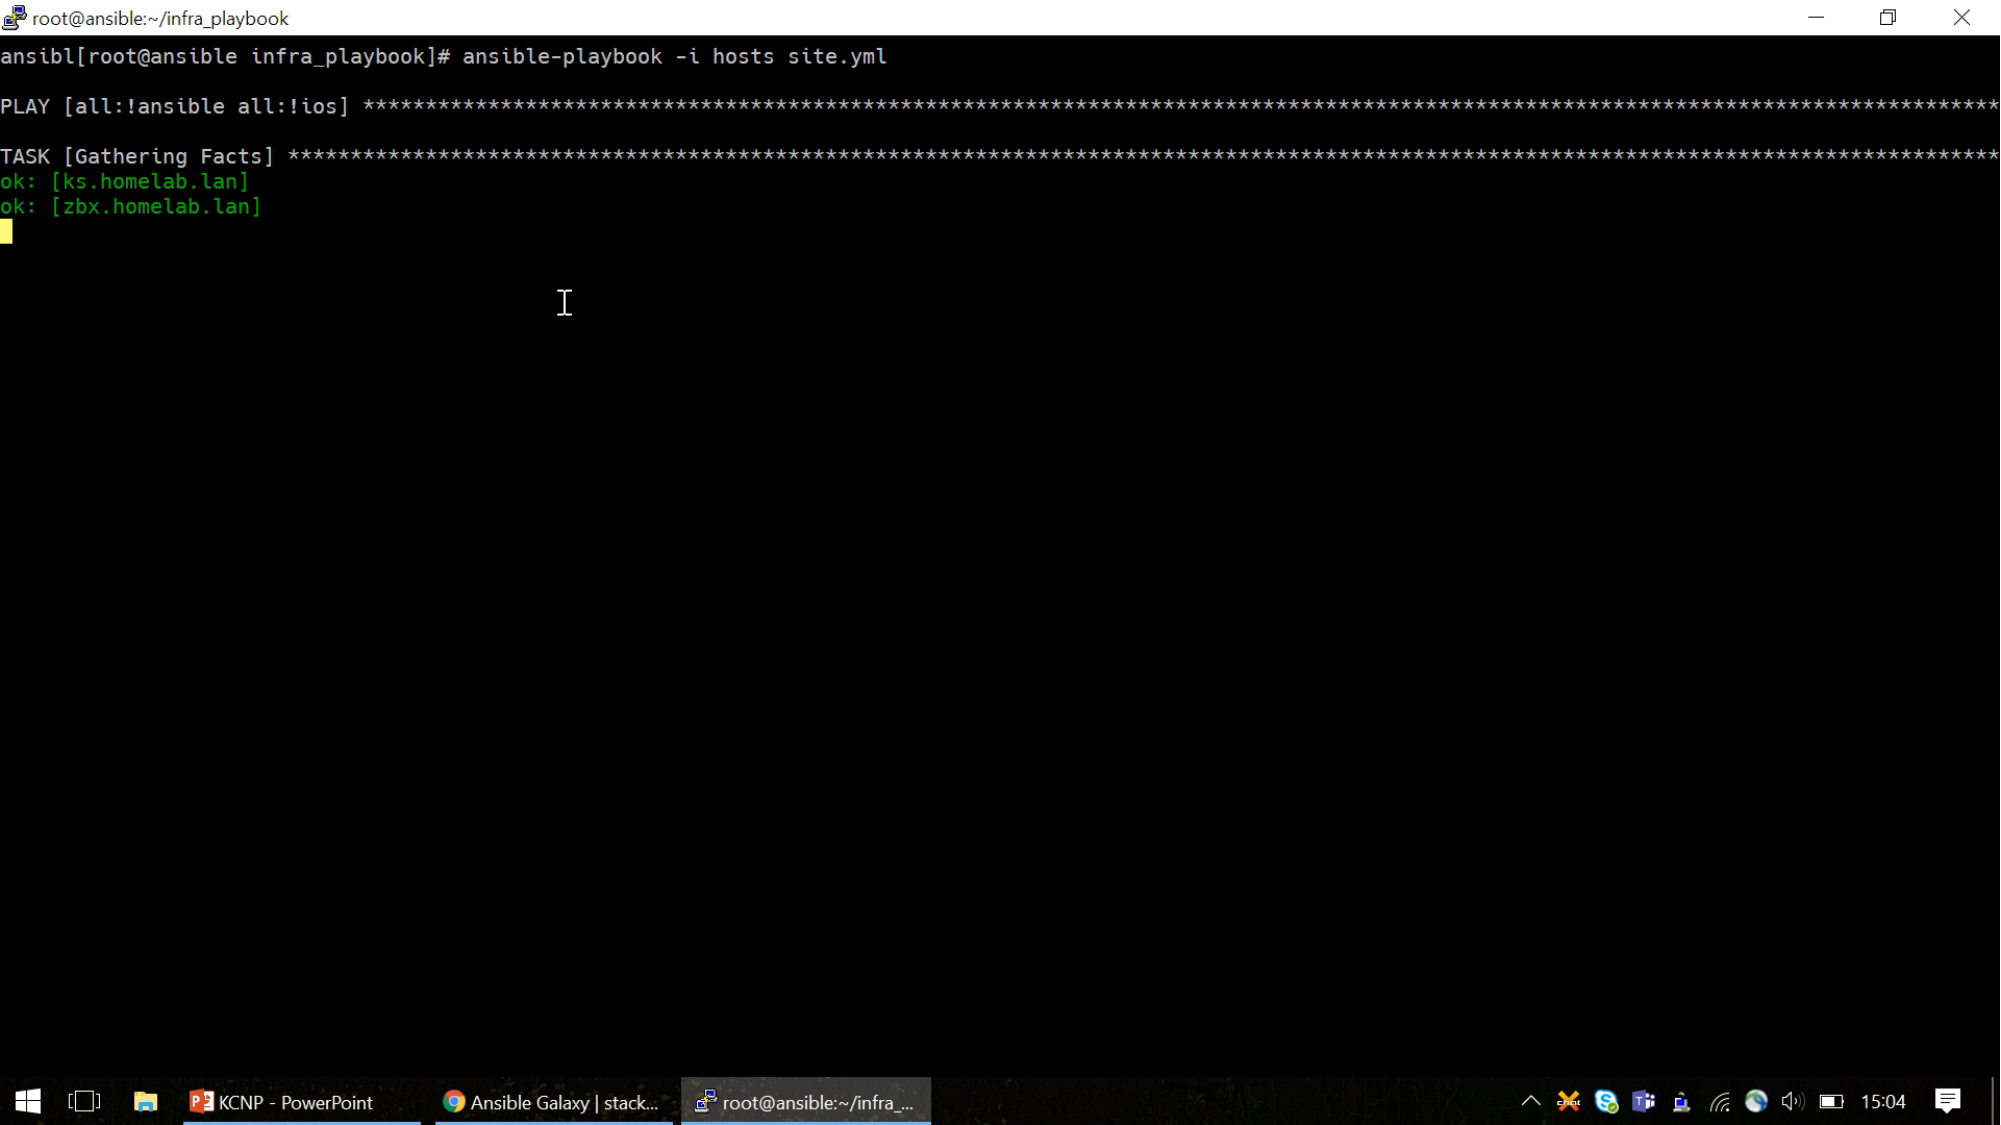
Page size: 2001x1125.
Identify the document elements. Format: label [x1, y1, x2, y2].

text_box [0, 0, 2000, 1125]
